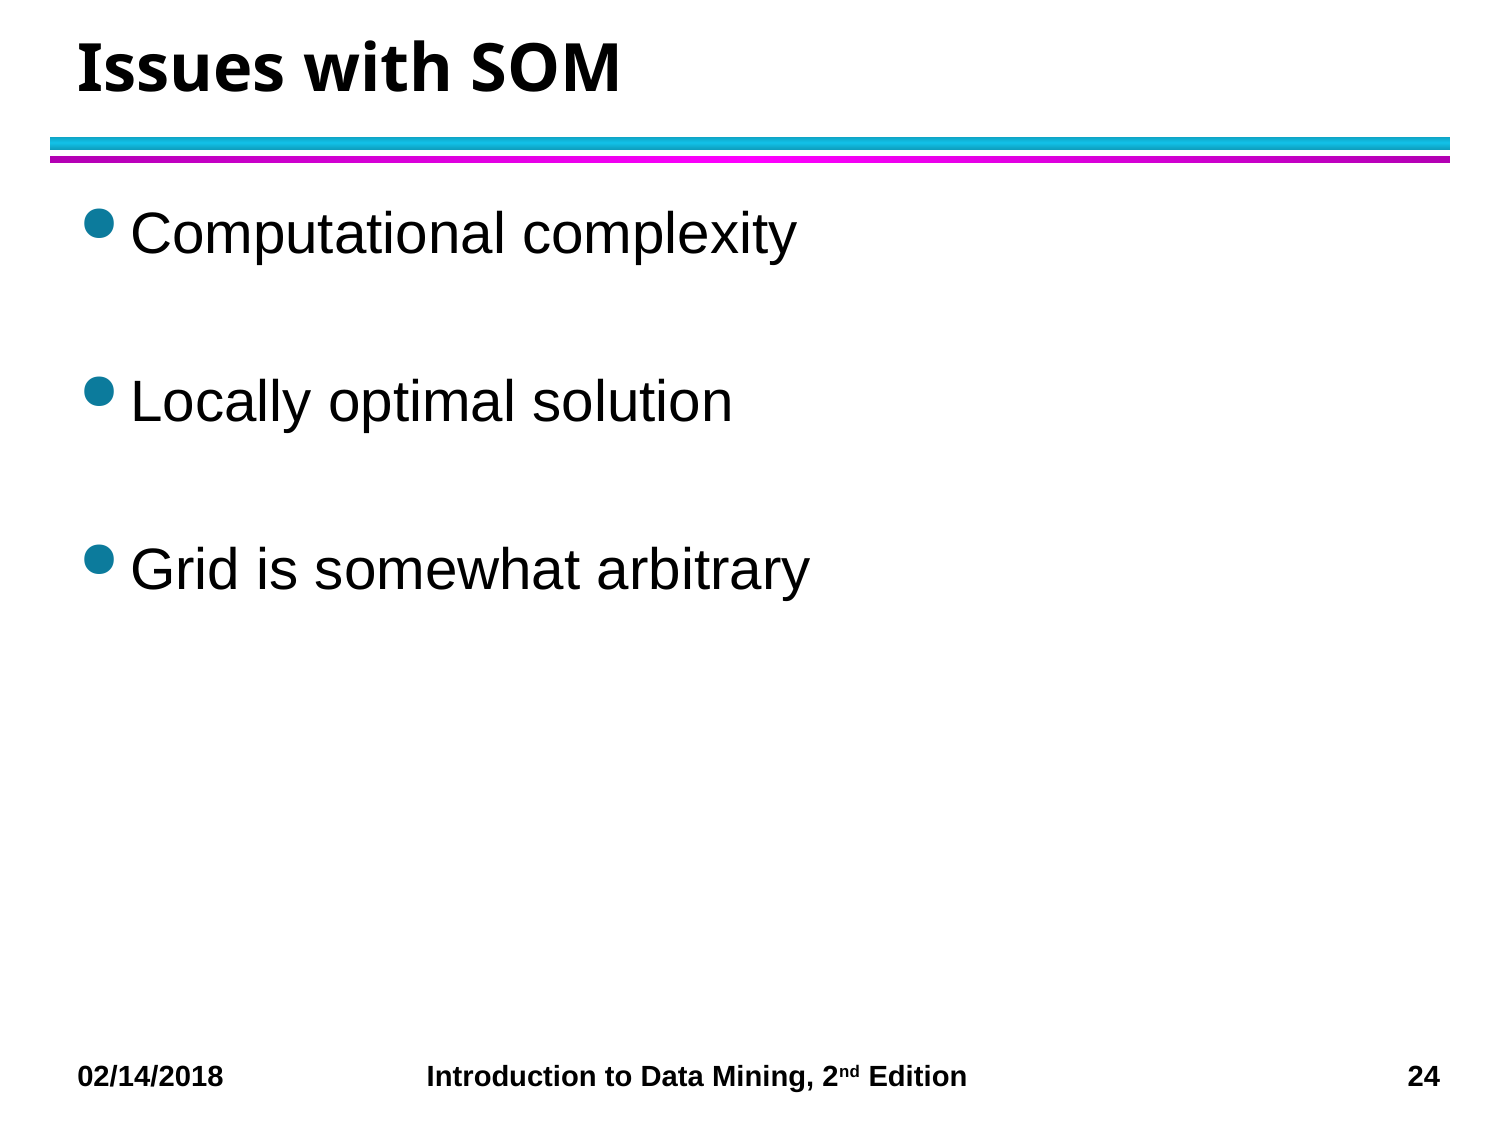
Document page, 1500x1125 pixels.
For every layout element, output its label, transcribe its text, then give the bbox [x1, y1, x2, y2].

title Issues with SOM [62, 24, 1421, 113]
list Computational complexity Locally optimal solution Grid is somewhat arbitrary [67, 187, 1432, 1038]
